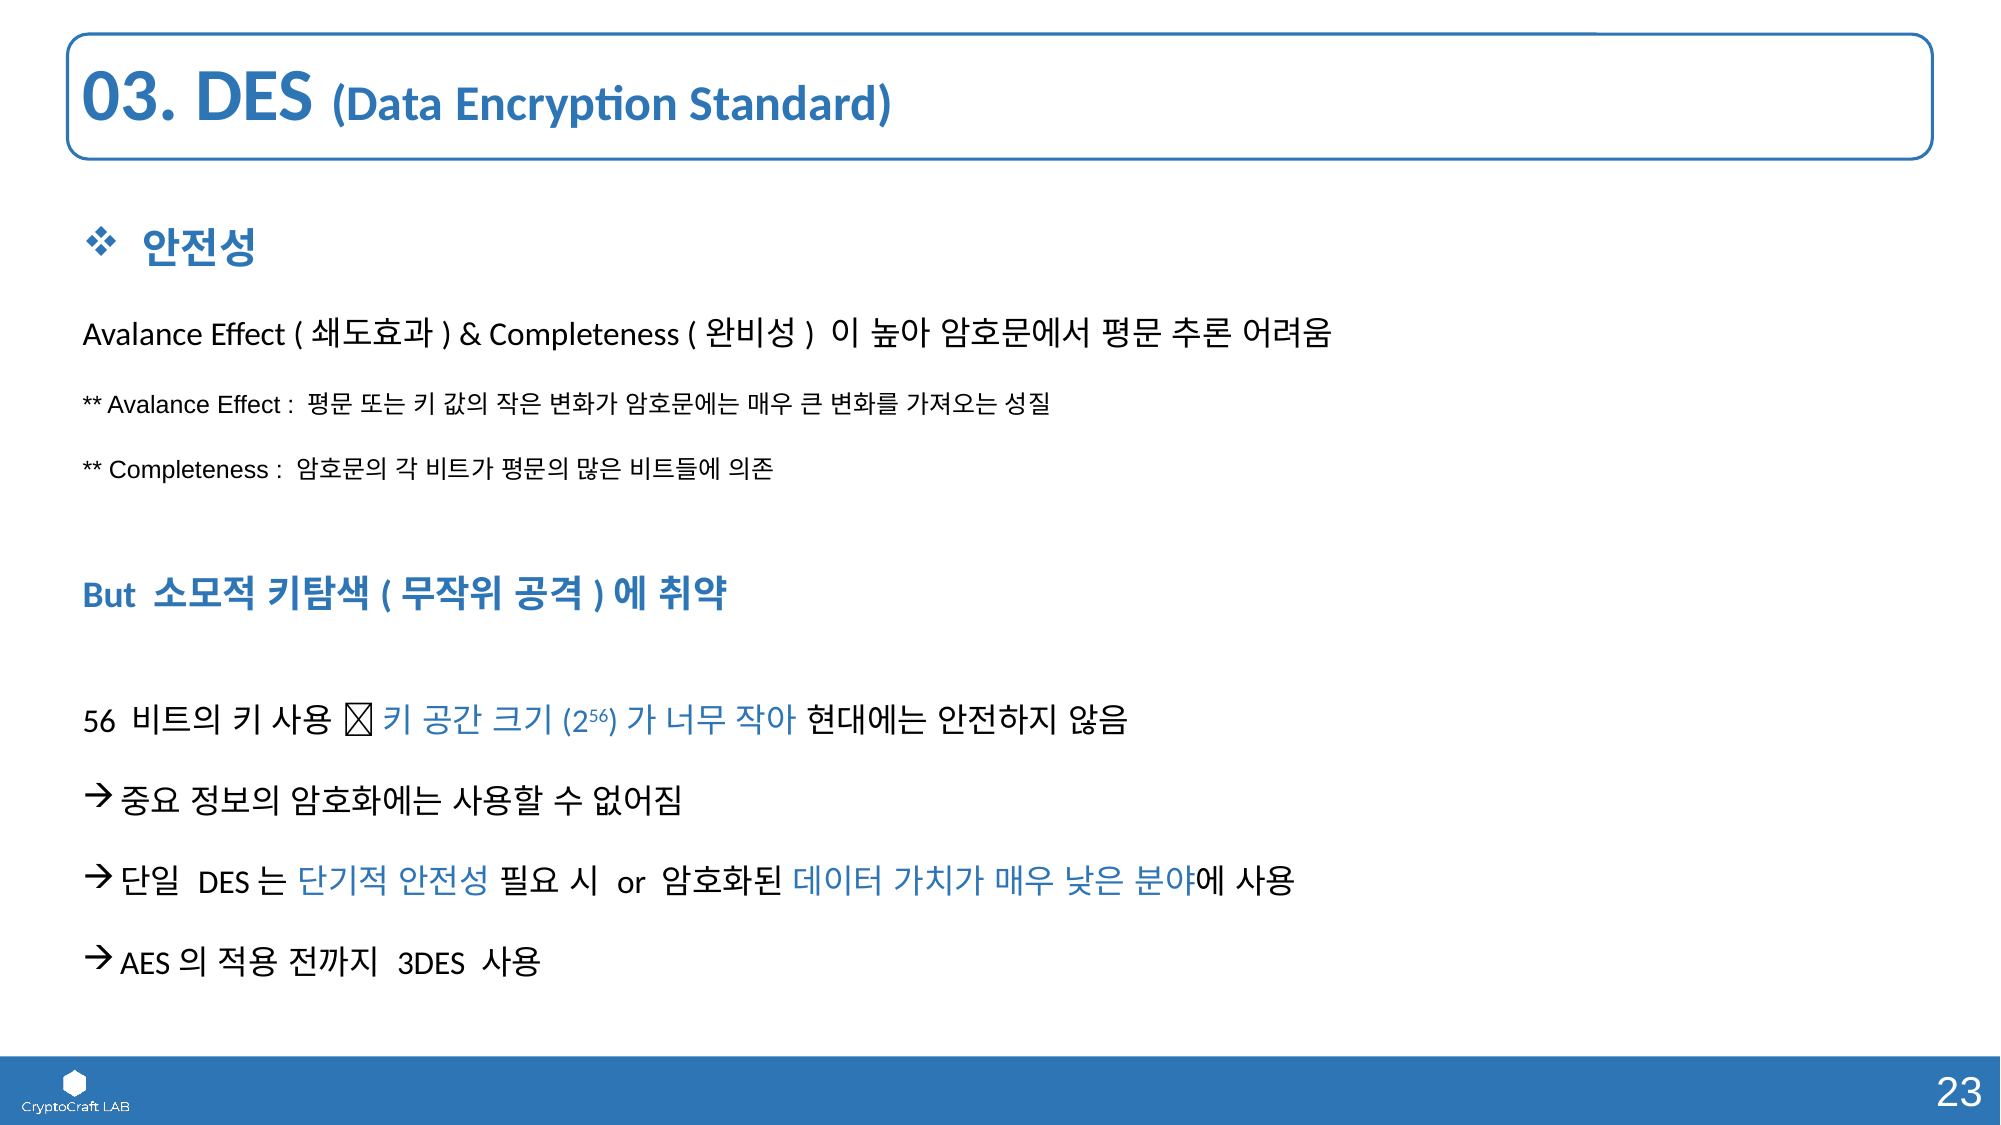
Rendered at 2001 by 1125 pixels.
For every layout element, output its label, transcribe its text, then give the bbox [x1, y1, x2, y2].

picture [13, 1061, 138, 1123]
title 03. DES (Data Encryption Standard) [67, 34, 1933, 160]
list 안전성 Avalance Effect (쇄도효과) & Completeness (완비성) 이 높아 암호문에서 평문 추론 어려움 ** Avalance Effect : 평문 또는 키 값의 작은 변화가 암호문에는 매우 큰 변화를 가져오는 성질 ** Completeness : 암호문의 각 비트가 평문의 많은 비트들에 의존 But 소모적 키탐색(무작위 공격)에 취약 56 비트의 키 사용  키 공간 크기(256)가 너무 작아 현대에는 안전하지 않음 중요 정보의 암호화에는 사용할 수 없어짐 단일 DES는 단기적 안전성 필요 시 or 암호화된 데이터 가치가 매우 낮은 분야에 사용 AES의 적용 전까지 3DES 사용 [67, 189, 1933, 1019]
